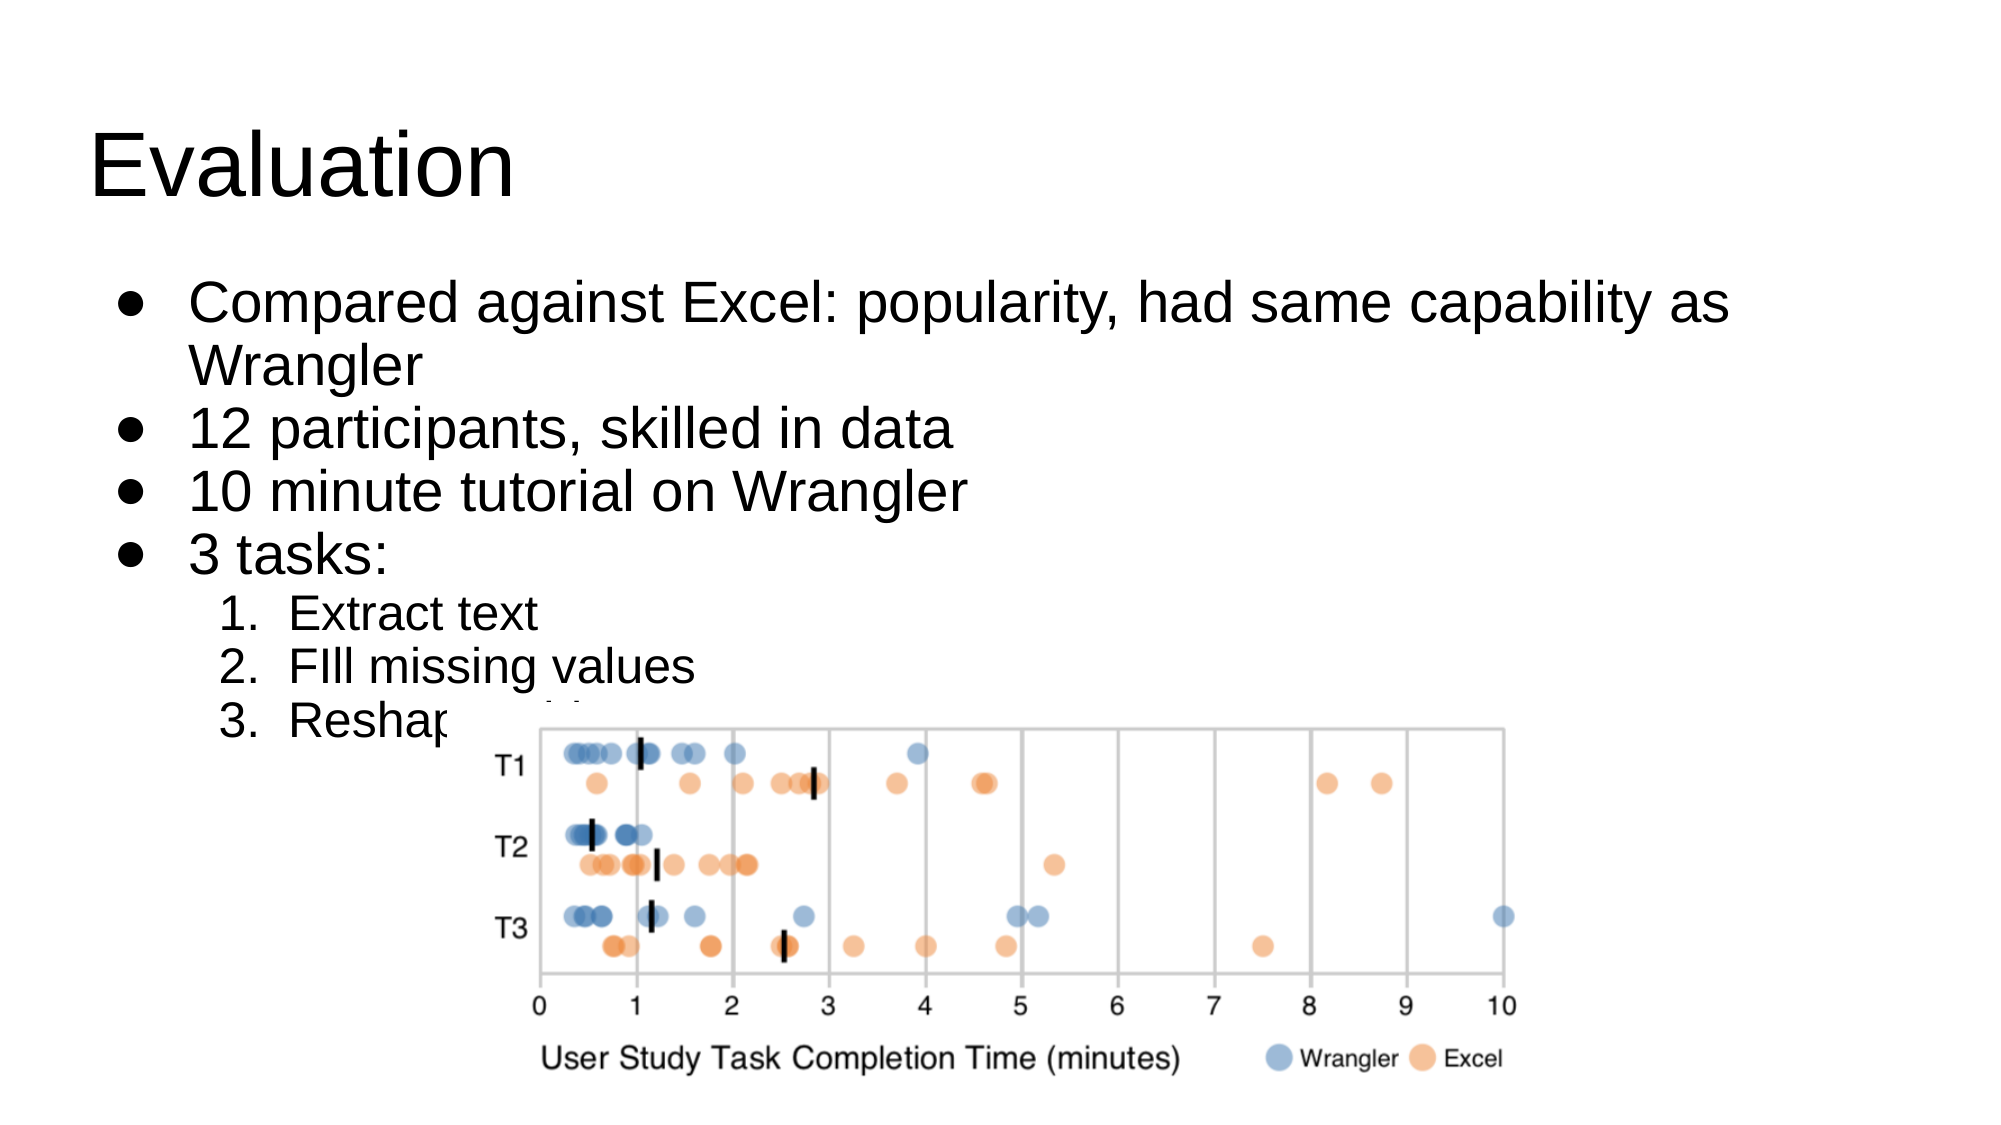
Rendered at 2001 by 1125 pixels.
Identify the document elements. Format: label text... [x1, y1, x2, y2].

picture [447, 702, 1553, 1101]
title Evaluation [68, 97, 1932, 223]
list Compared against Excel: popularity, had same capability as Wrangler 12 participants, skilled in data 10 minute tutorial on Wrangler 3 tasks: Extract text FIll missing values Reshape table structure [68, 252, 1932, 760]
